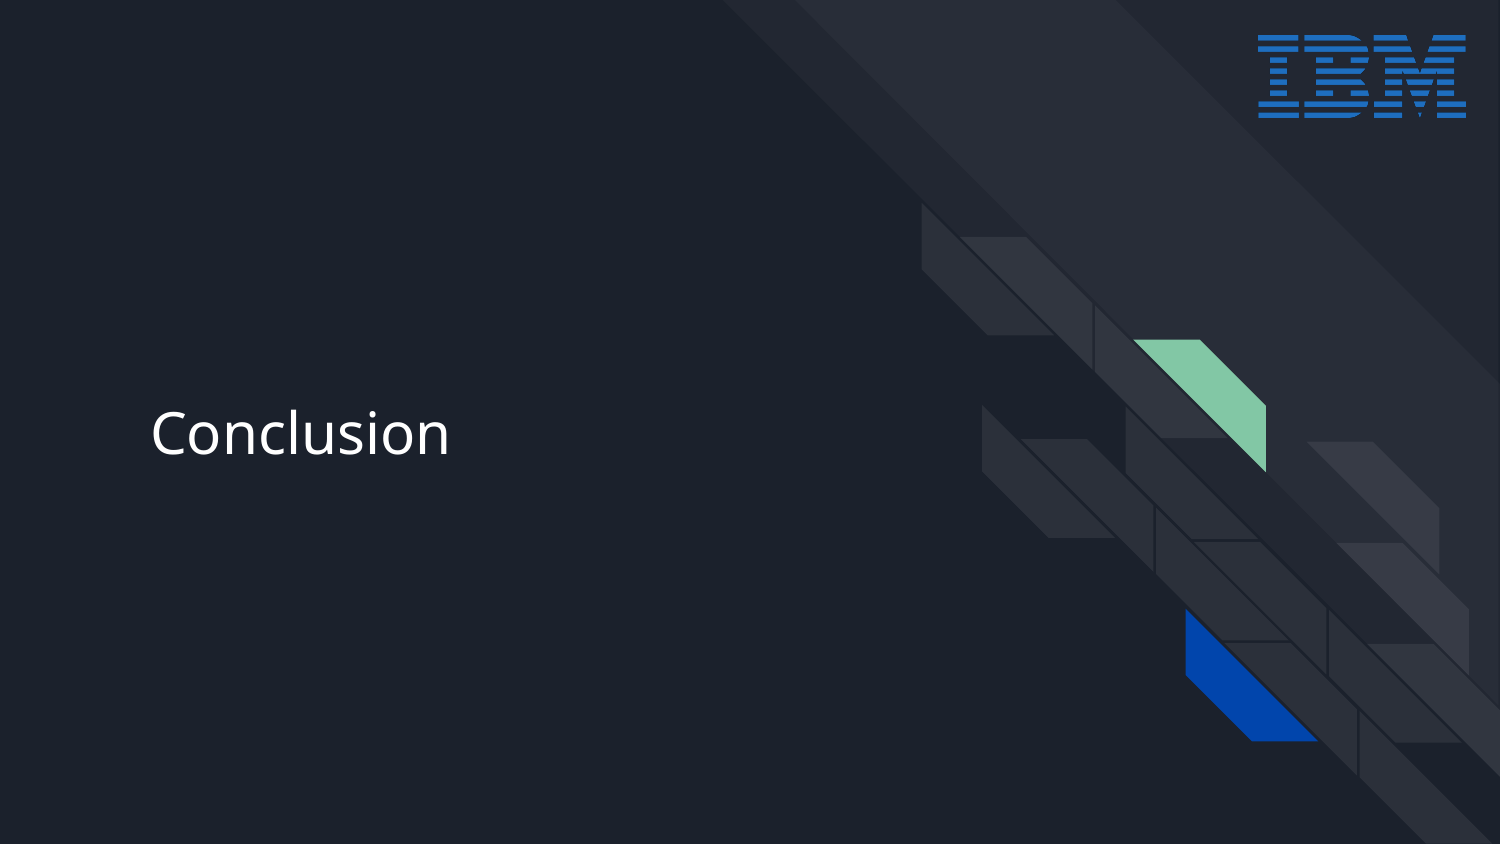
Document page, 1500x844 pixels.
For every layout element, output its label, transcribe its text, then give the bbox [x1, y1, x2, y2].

title Conclusion [135, 336, 888, 526]
picture [1258, 34, 1466, 119]
